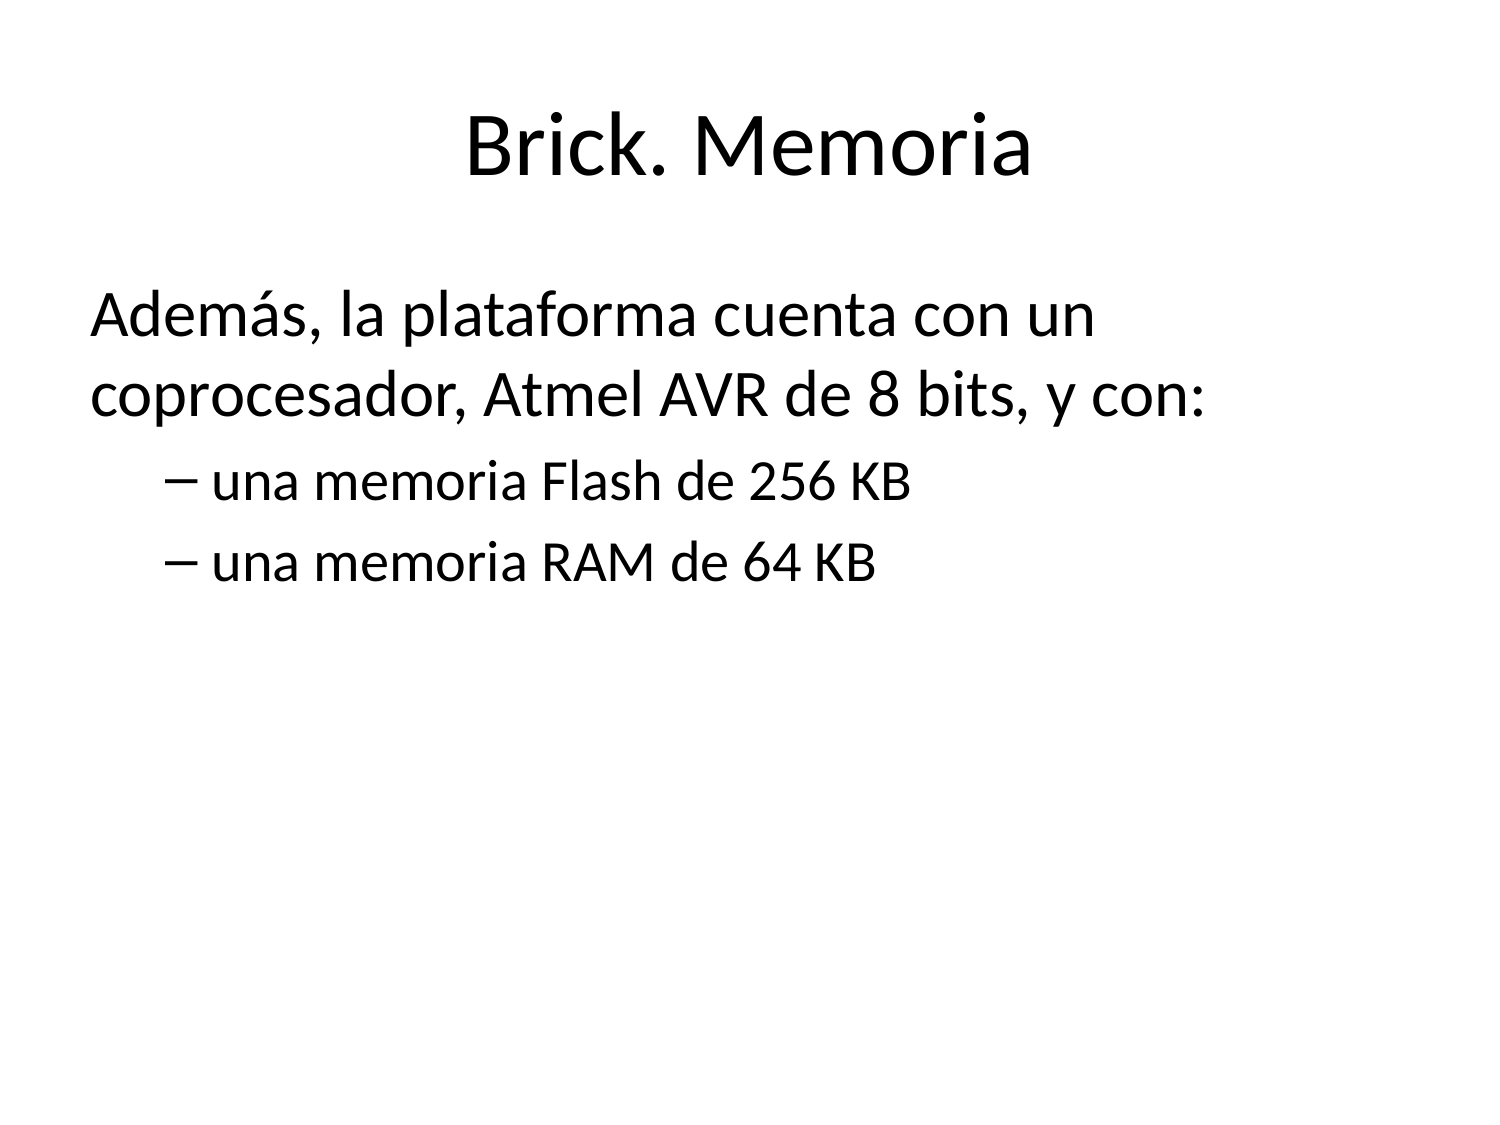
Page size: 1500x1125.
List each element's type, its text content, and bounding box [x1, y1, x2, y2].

title Brick. Memoria [75, 45, 1425, 233]
list Además, la plataforma cuenta con un coprocesador, Atmel AVR de 8 bits, y con: una memoria Flash de 256 KB una memoria RAM de 64 KB [75, 262, 1425, 1005]
